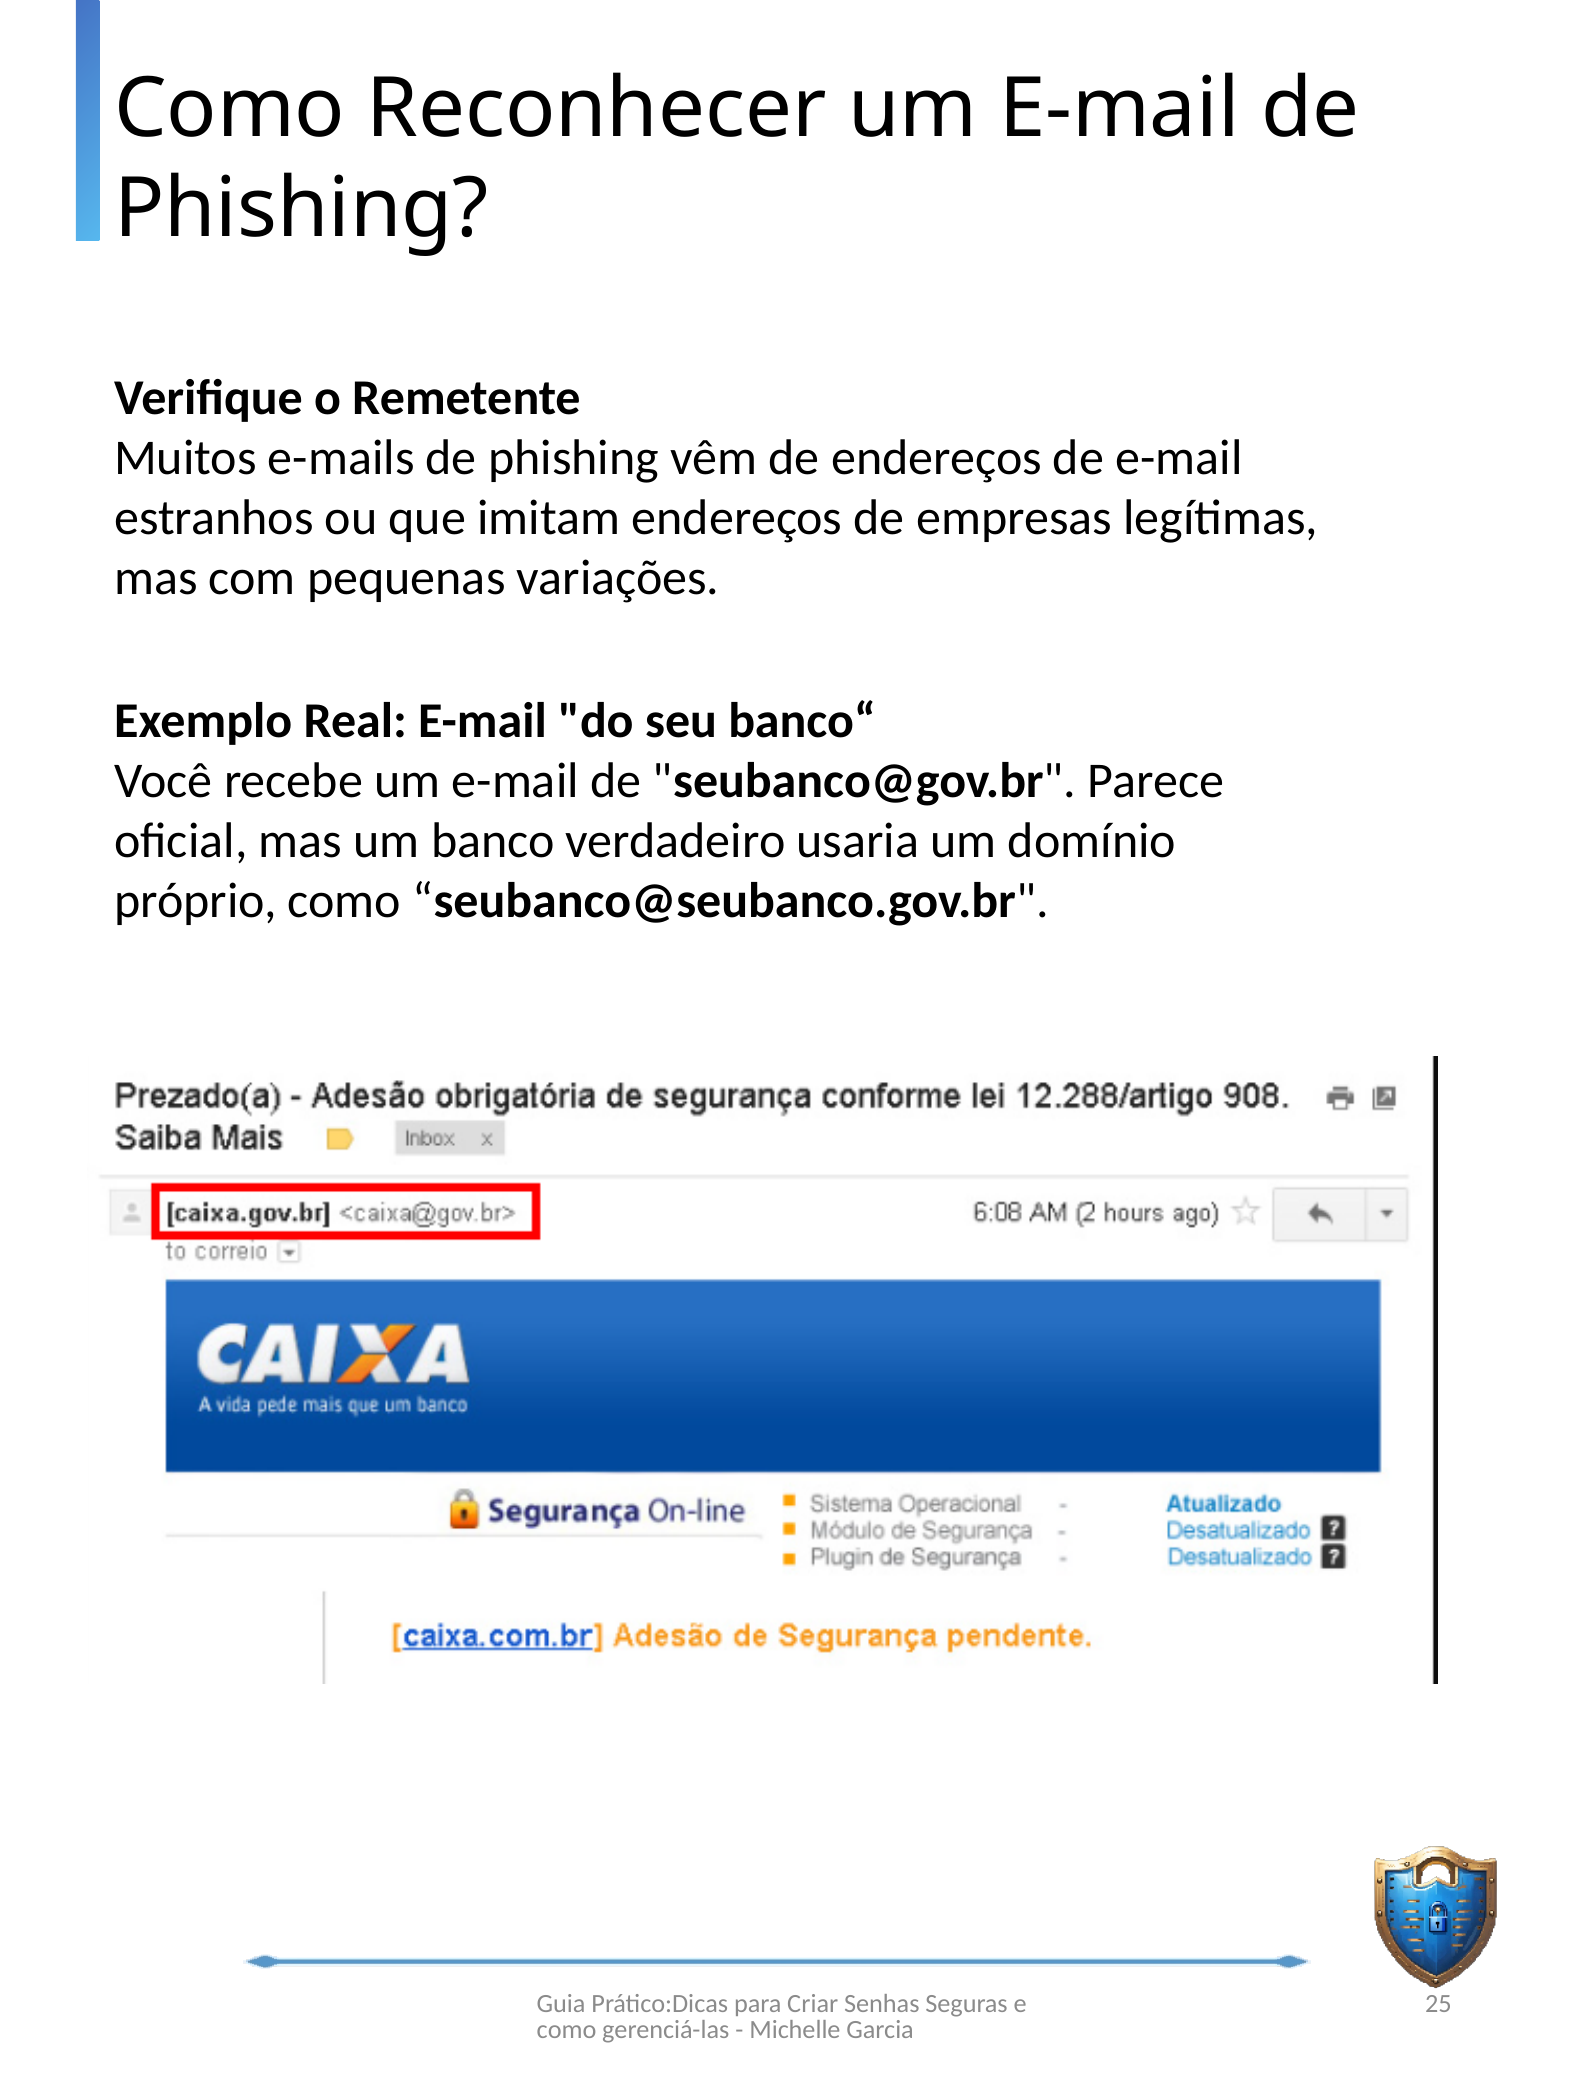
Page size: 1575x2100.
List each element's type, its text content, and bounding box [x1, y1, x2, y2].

text_box Exemplo Real: E-mail "do seu banco“ Você recebe um e-mail de "seubanco@gov.br". Parece oficial, mas um banco verdadeiro usaria um domínio próprio, como “seubanco@seubanco.gov.br". [99, 679, 1364, 935]
slide_number 25 [1331, 1946, 1467, 2059]
picture [87, 1056, 1438, 1684]
text_box [75, 0, 100, 241]
picture [224, 1853, 1331, 2070]
text_box Verifique o Remetente Muitos e-mails de phishing vêm de endereços de e-mail estranhos ou que imitam endereços de empresas legítimas, mas com pequenas variações. [99, 357, 1364, 613]
picture [1352, 1829, 1519, 1996]
text_box Como Reconhecer um E-mail de Phishing? [99, 45, 1467, 261]
